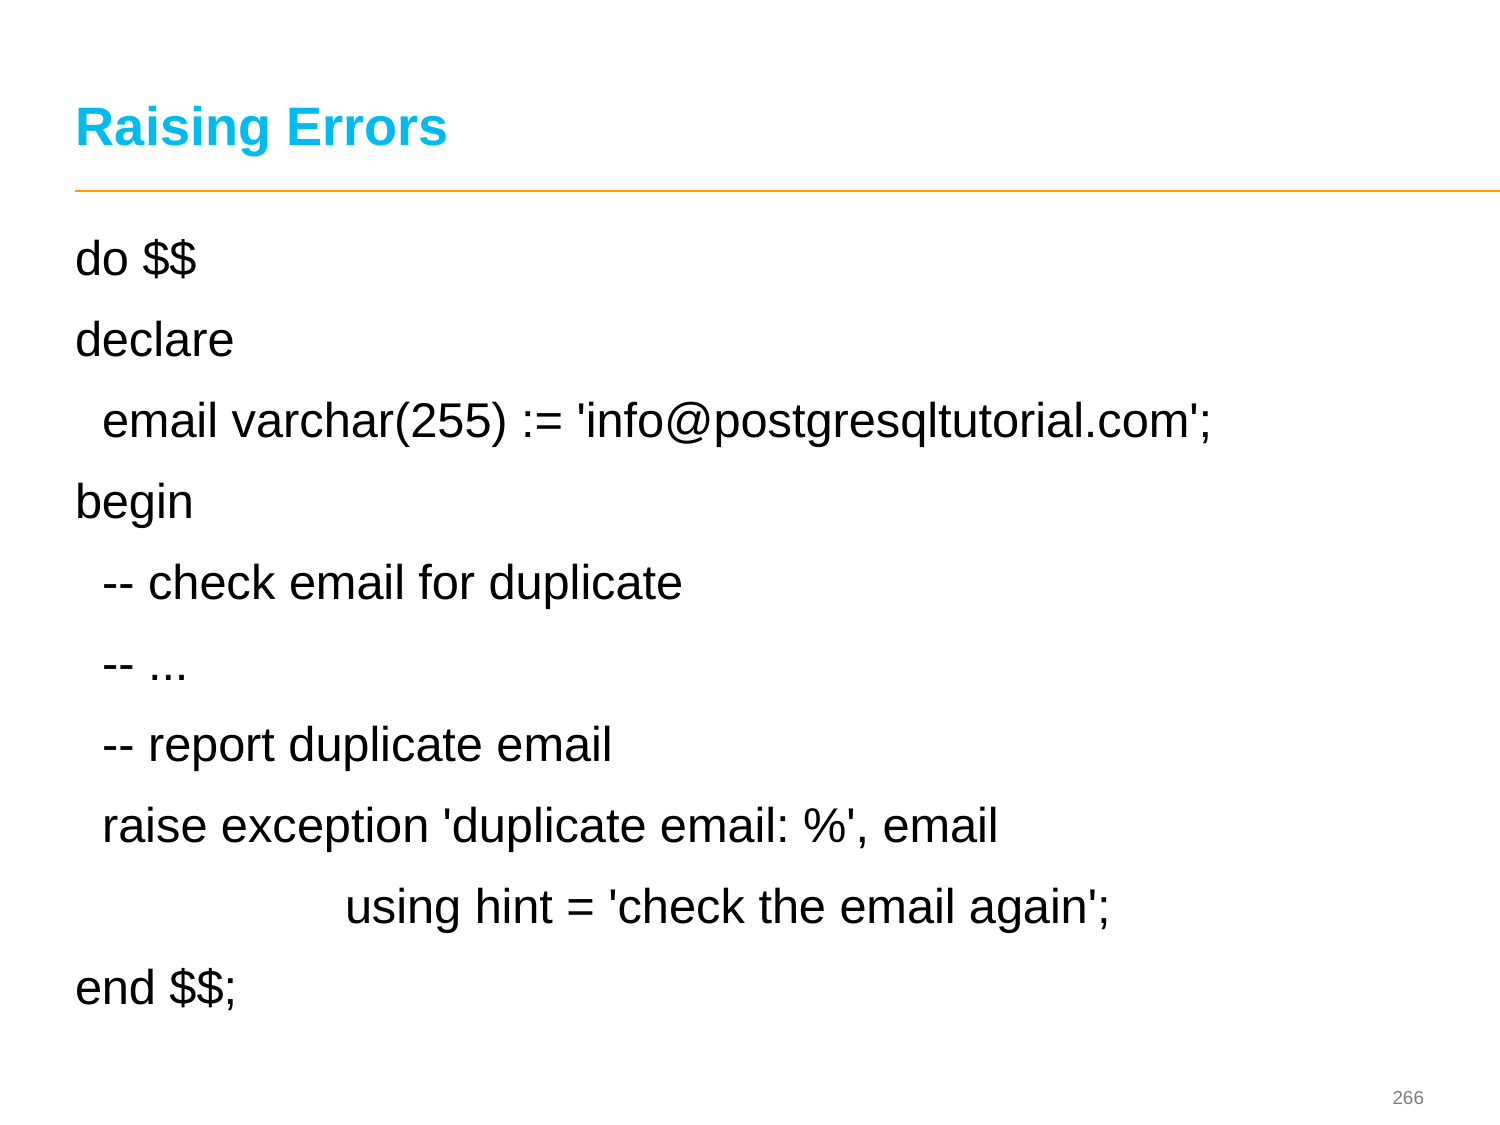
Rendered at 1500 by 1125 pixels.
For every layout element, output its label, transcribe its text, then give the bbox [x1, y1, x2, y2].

list do $$ declare email varchar(255) := 'info@postgresqltutorial.com'; begin -- check email for duplicate -- ... -- report duplicate email raise exception 'duplicate email: %', email using hint = 'check the email again'; end $$; [75, 226, 1425, 1018]
title Raising Errors [75, 27, 1422, 157]
